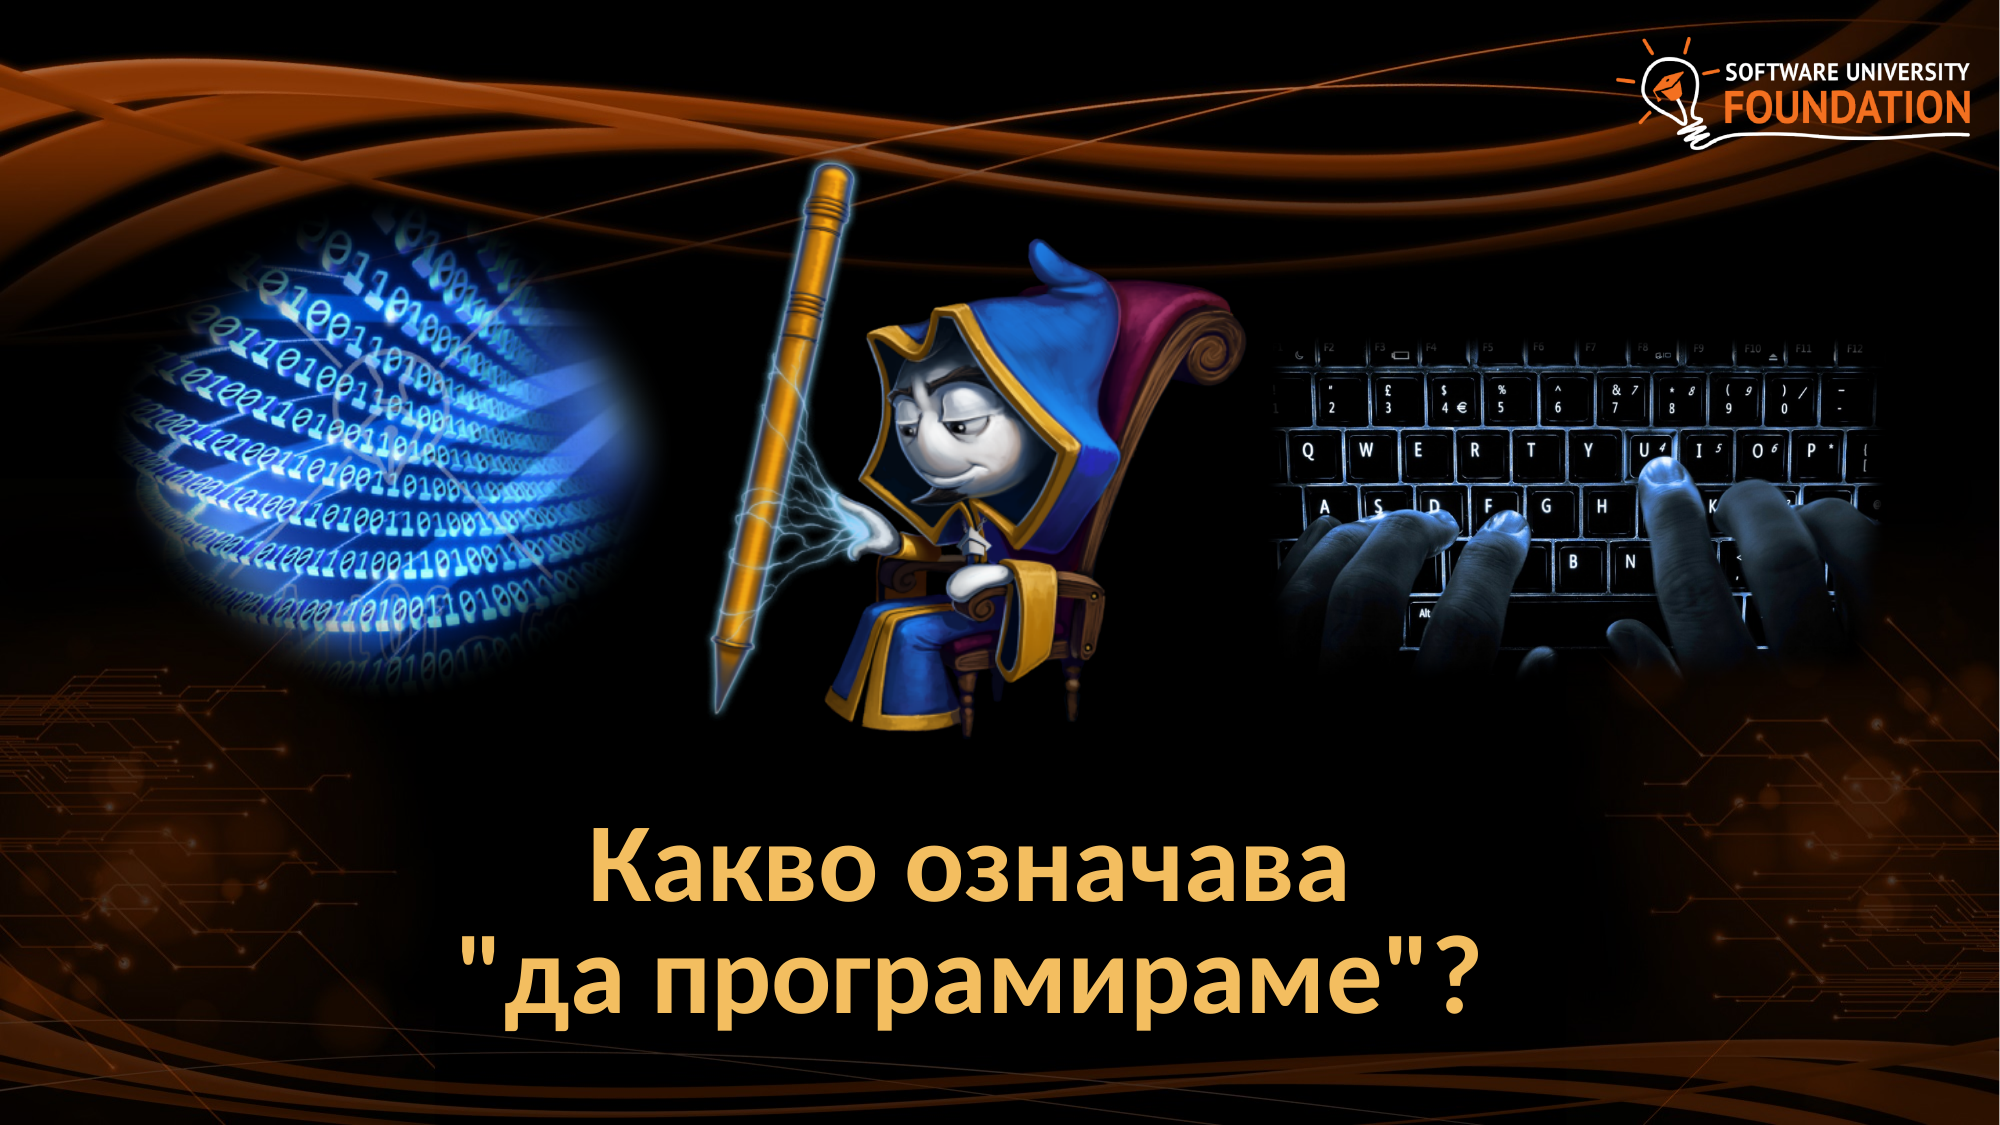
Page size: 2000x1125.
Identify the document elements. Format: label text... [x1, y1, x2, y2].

title Какво означава "да програмираме"? [237, 801, 1704, 1042]
picture [0, 0, 2000, 1125]
